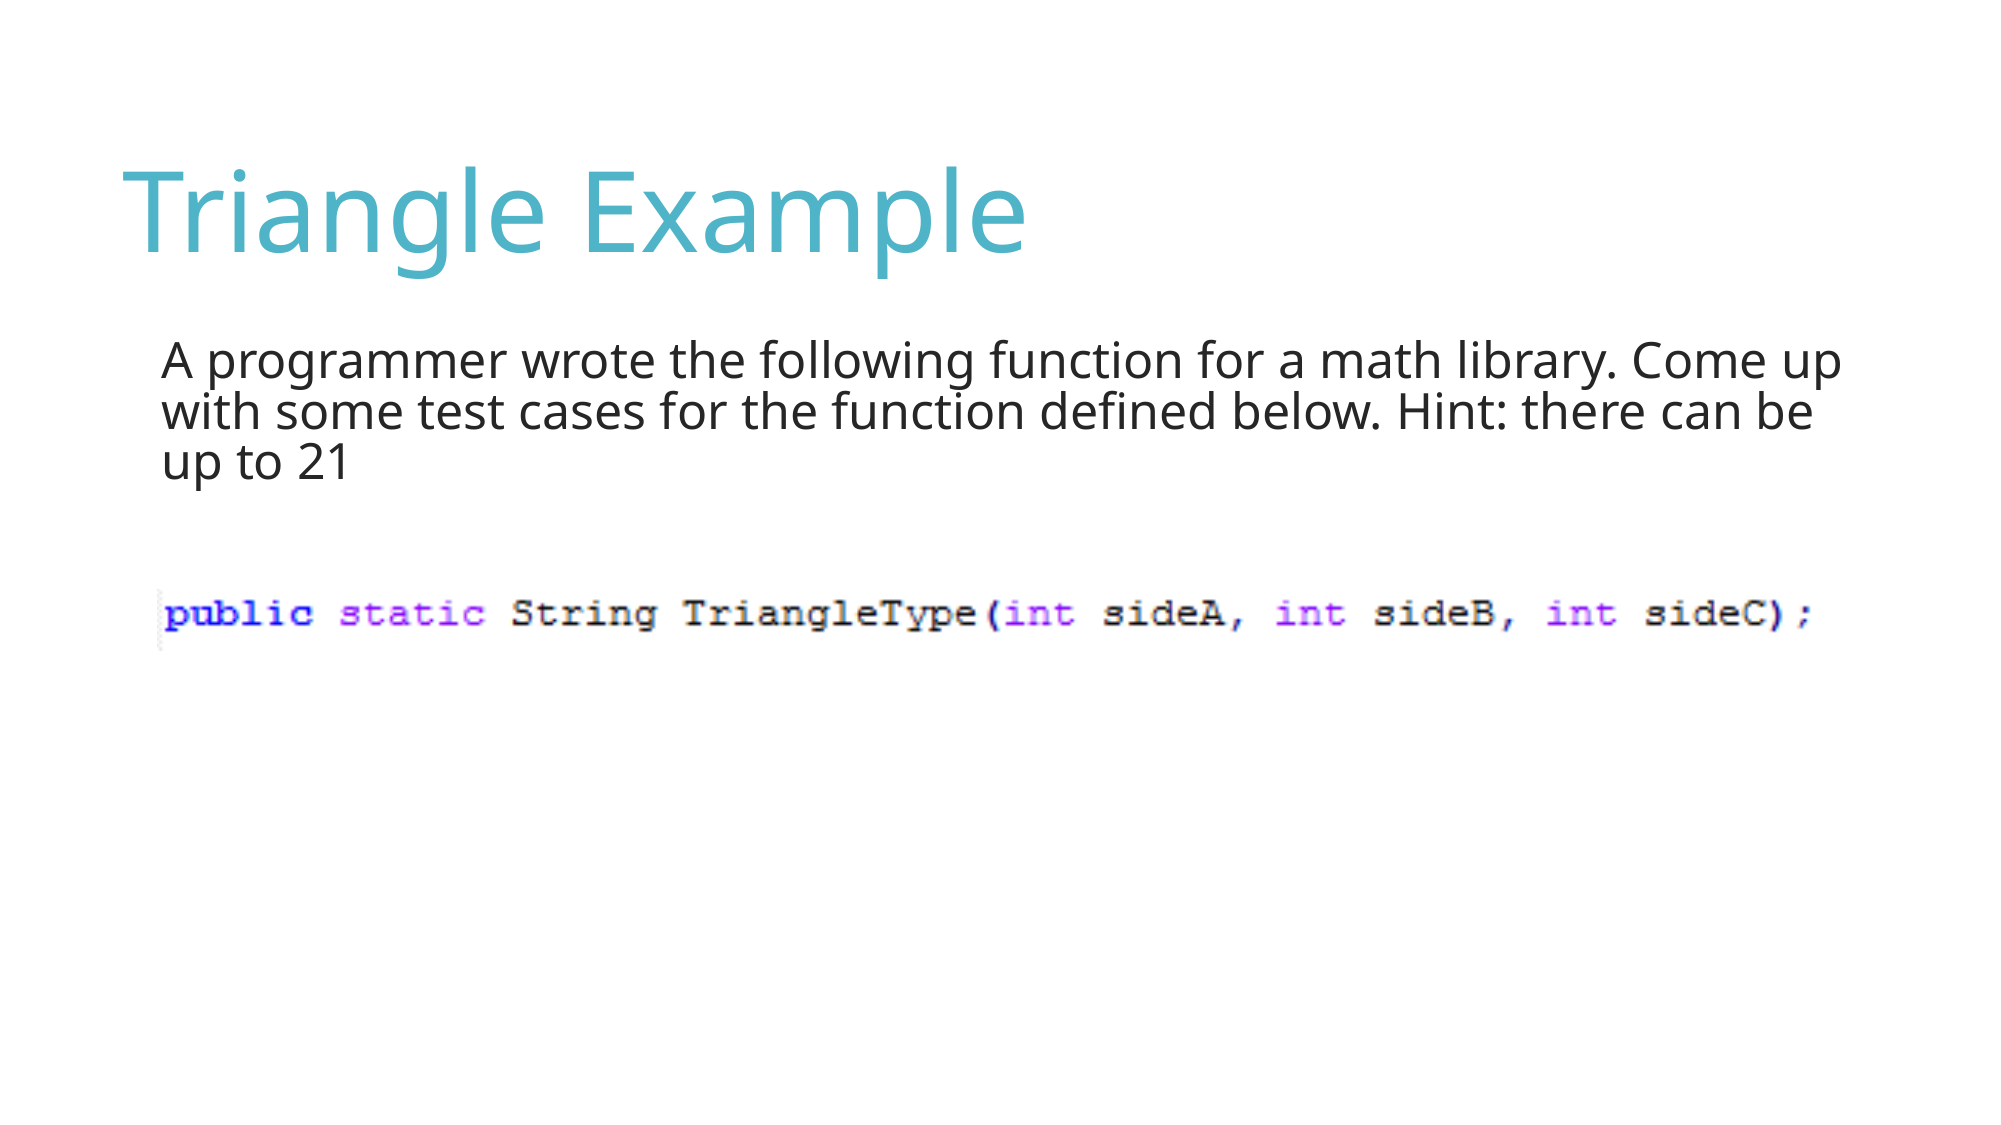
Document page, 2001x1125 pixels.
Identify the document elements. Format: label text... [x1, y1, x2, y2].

picture [156, 588, 1829, 651]
text_box A programmer wrote the following function for a math library. Come up with some test cases for the function defined below. Hint: there can be up to 21 [110, 329, 1875, 948]
text_box Triangle Example [107, 81, 1875, 354]
